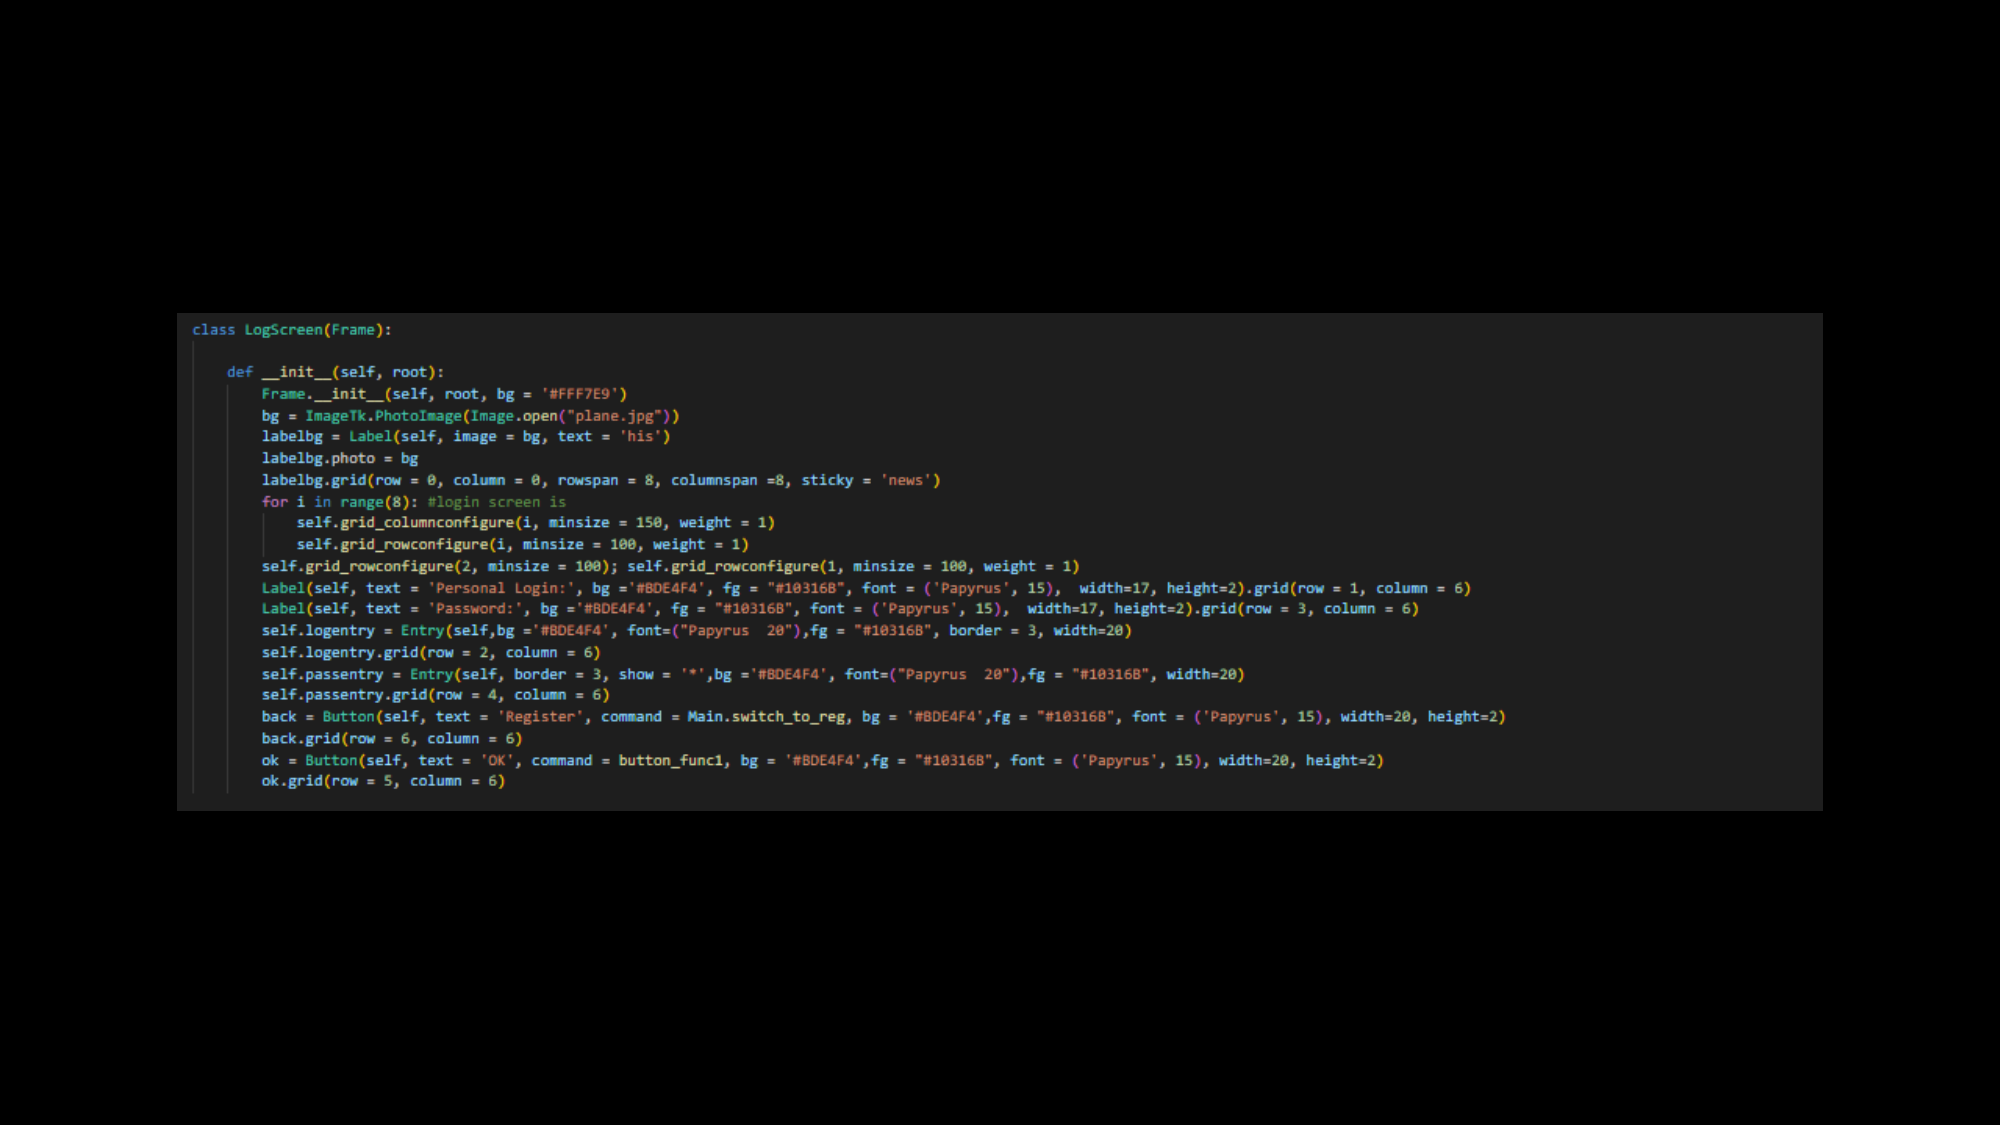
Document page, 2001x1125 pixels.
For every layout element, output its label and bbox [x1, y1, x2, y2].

picture [177, 313, 1823, 811]
